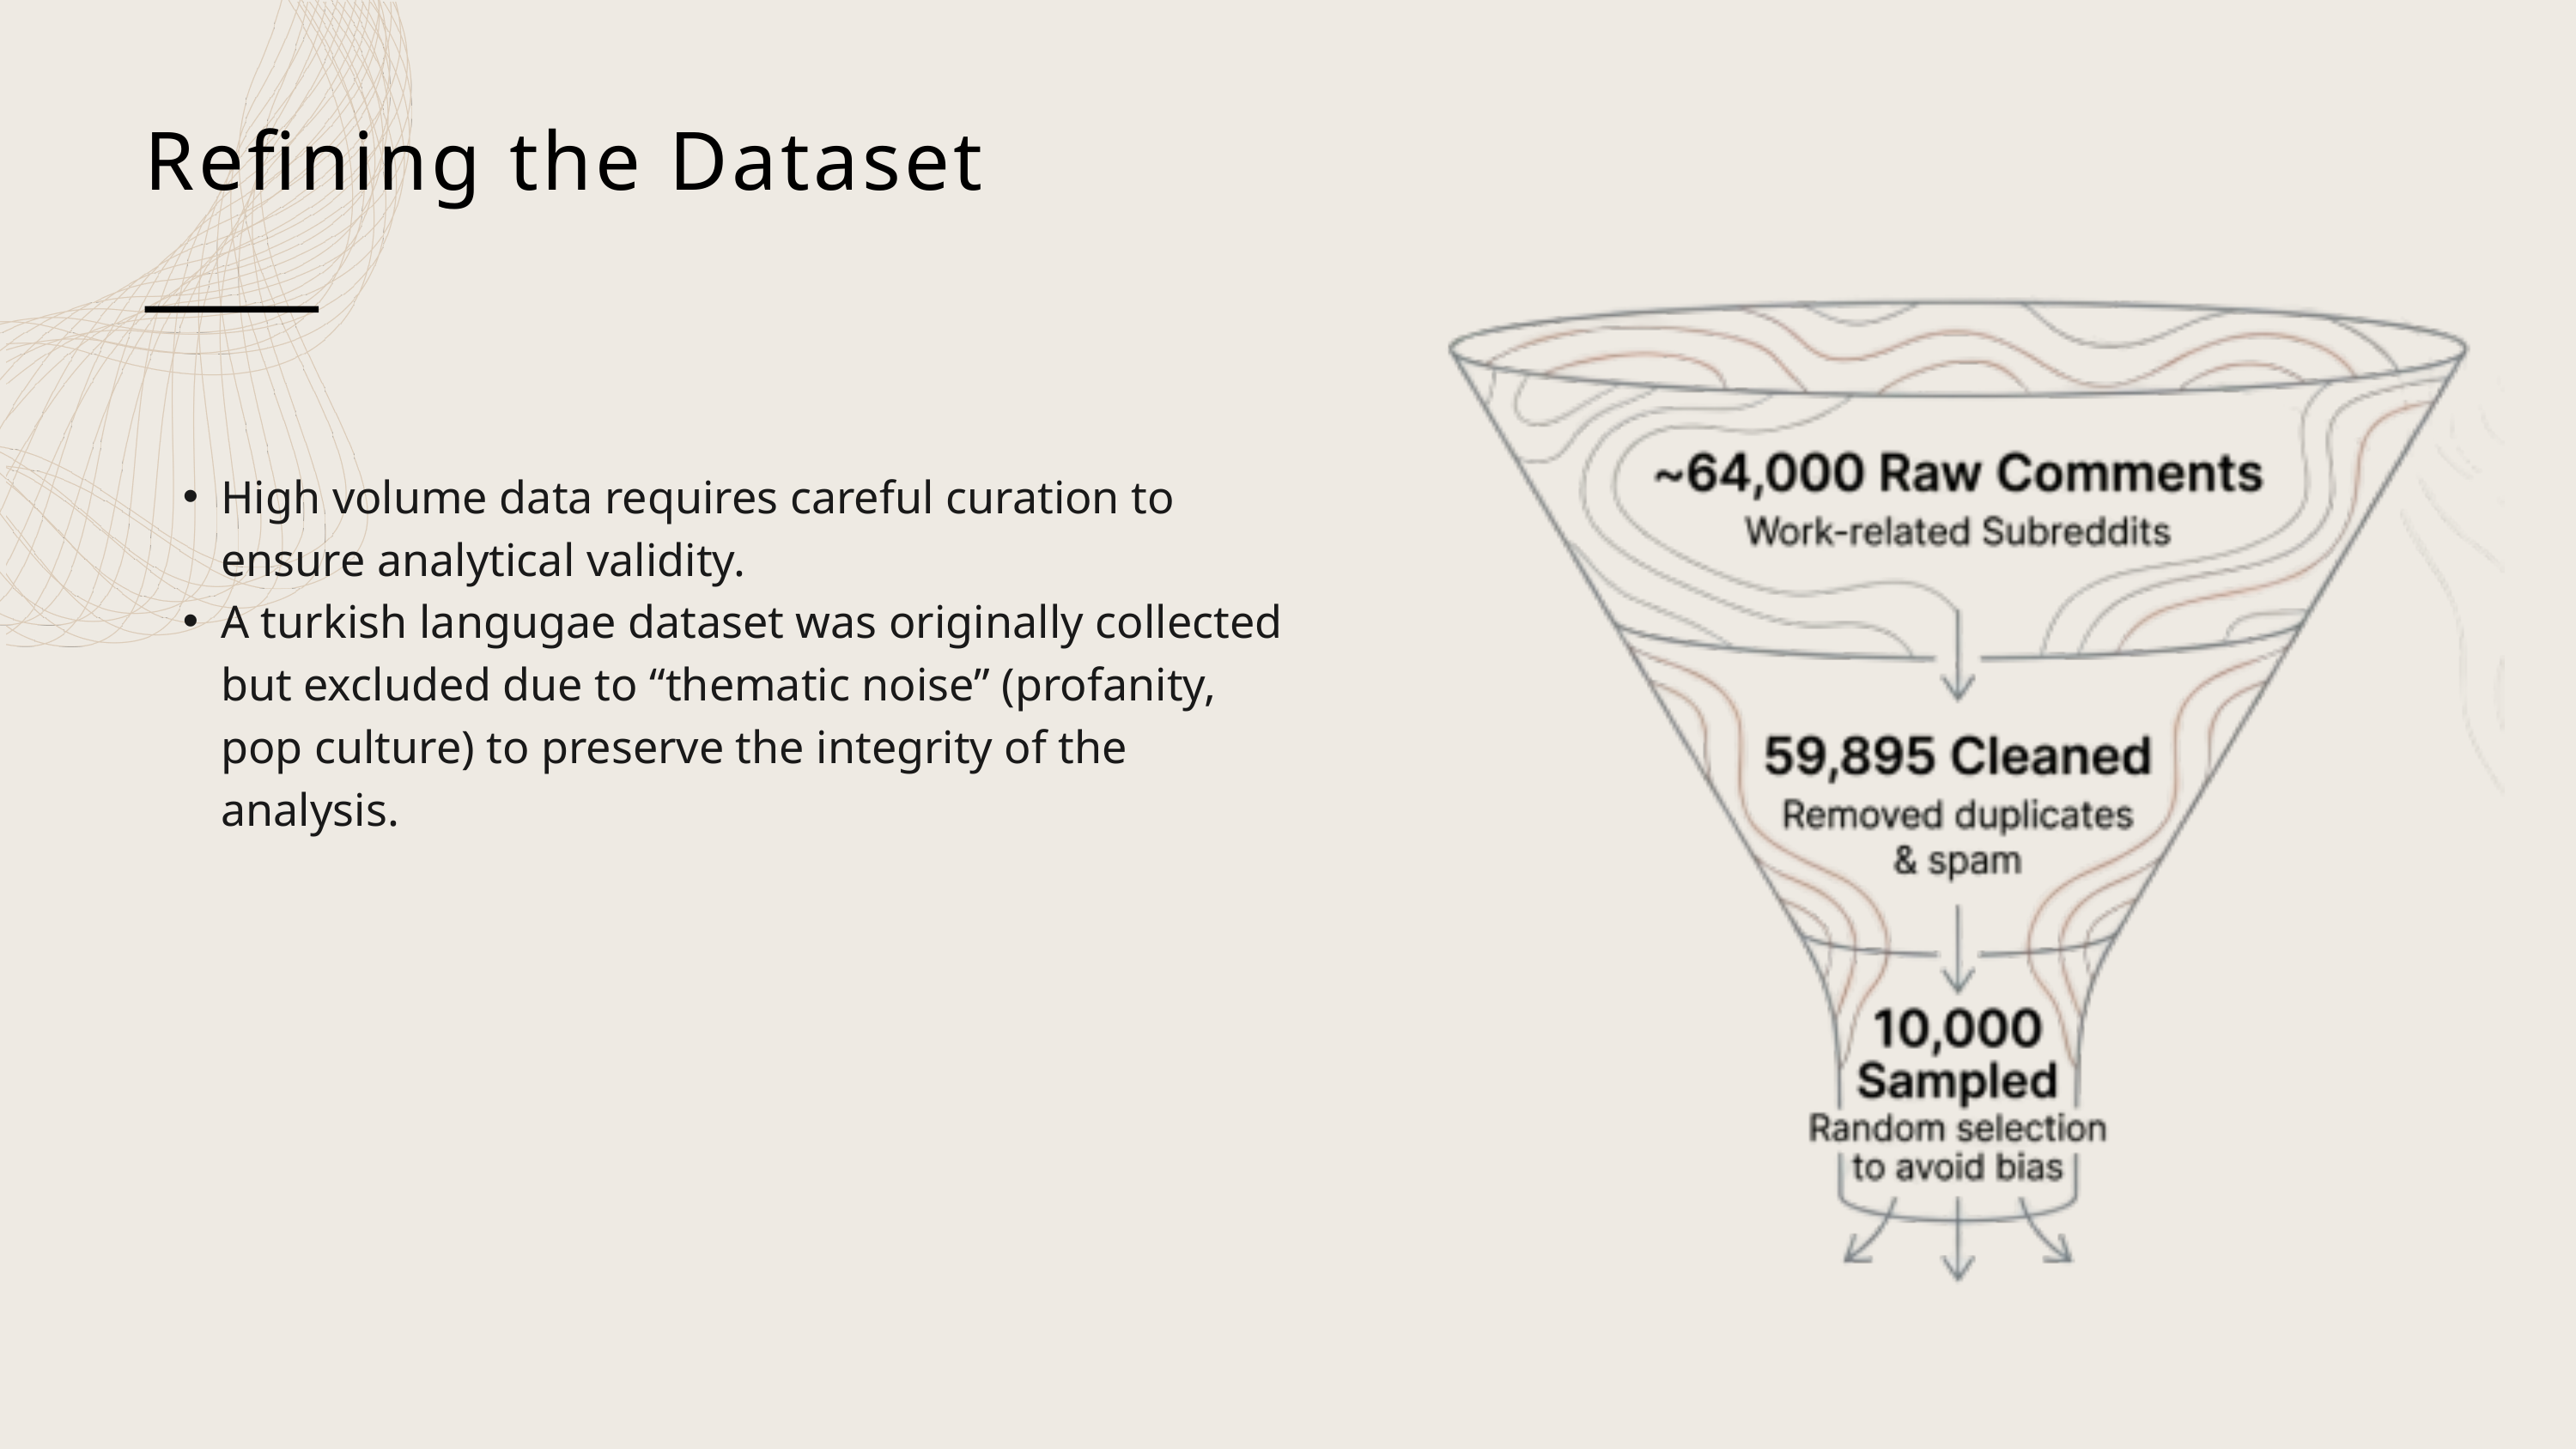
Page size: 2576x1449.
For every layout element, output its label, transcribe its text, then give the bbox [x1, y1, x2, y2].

text_box [144, 306, 319, 313]
text_box [5, 2, 412, 647]
text_box [1431, 281, 2505, 1304]
text_box [0, 0, 391, 626]
text_box High volume data requires careful curation to ensure analytical validity. A turkish langugae dataset was originally collected but excluded due to “thematic noise” (profanity, pop culture) to preserve the integrity of the analysis. [144, 459, 1289, 835]
text_box Refining the Dataset [144, 118, 2308, 207]
